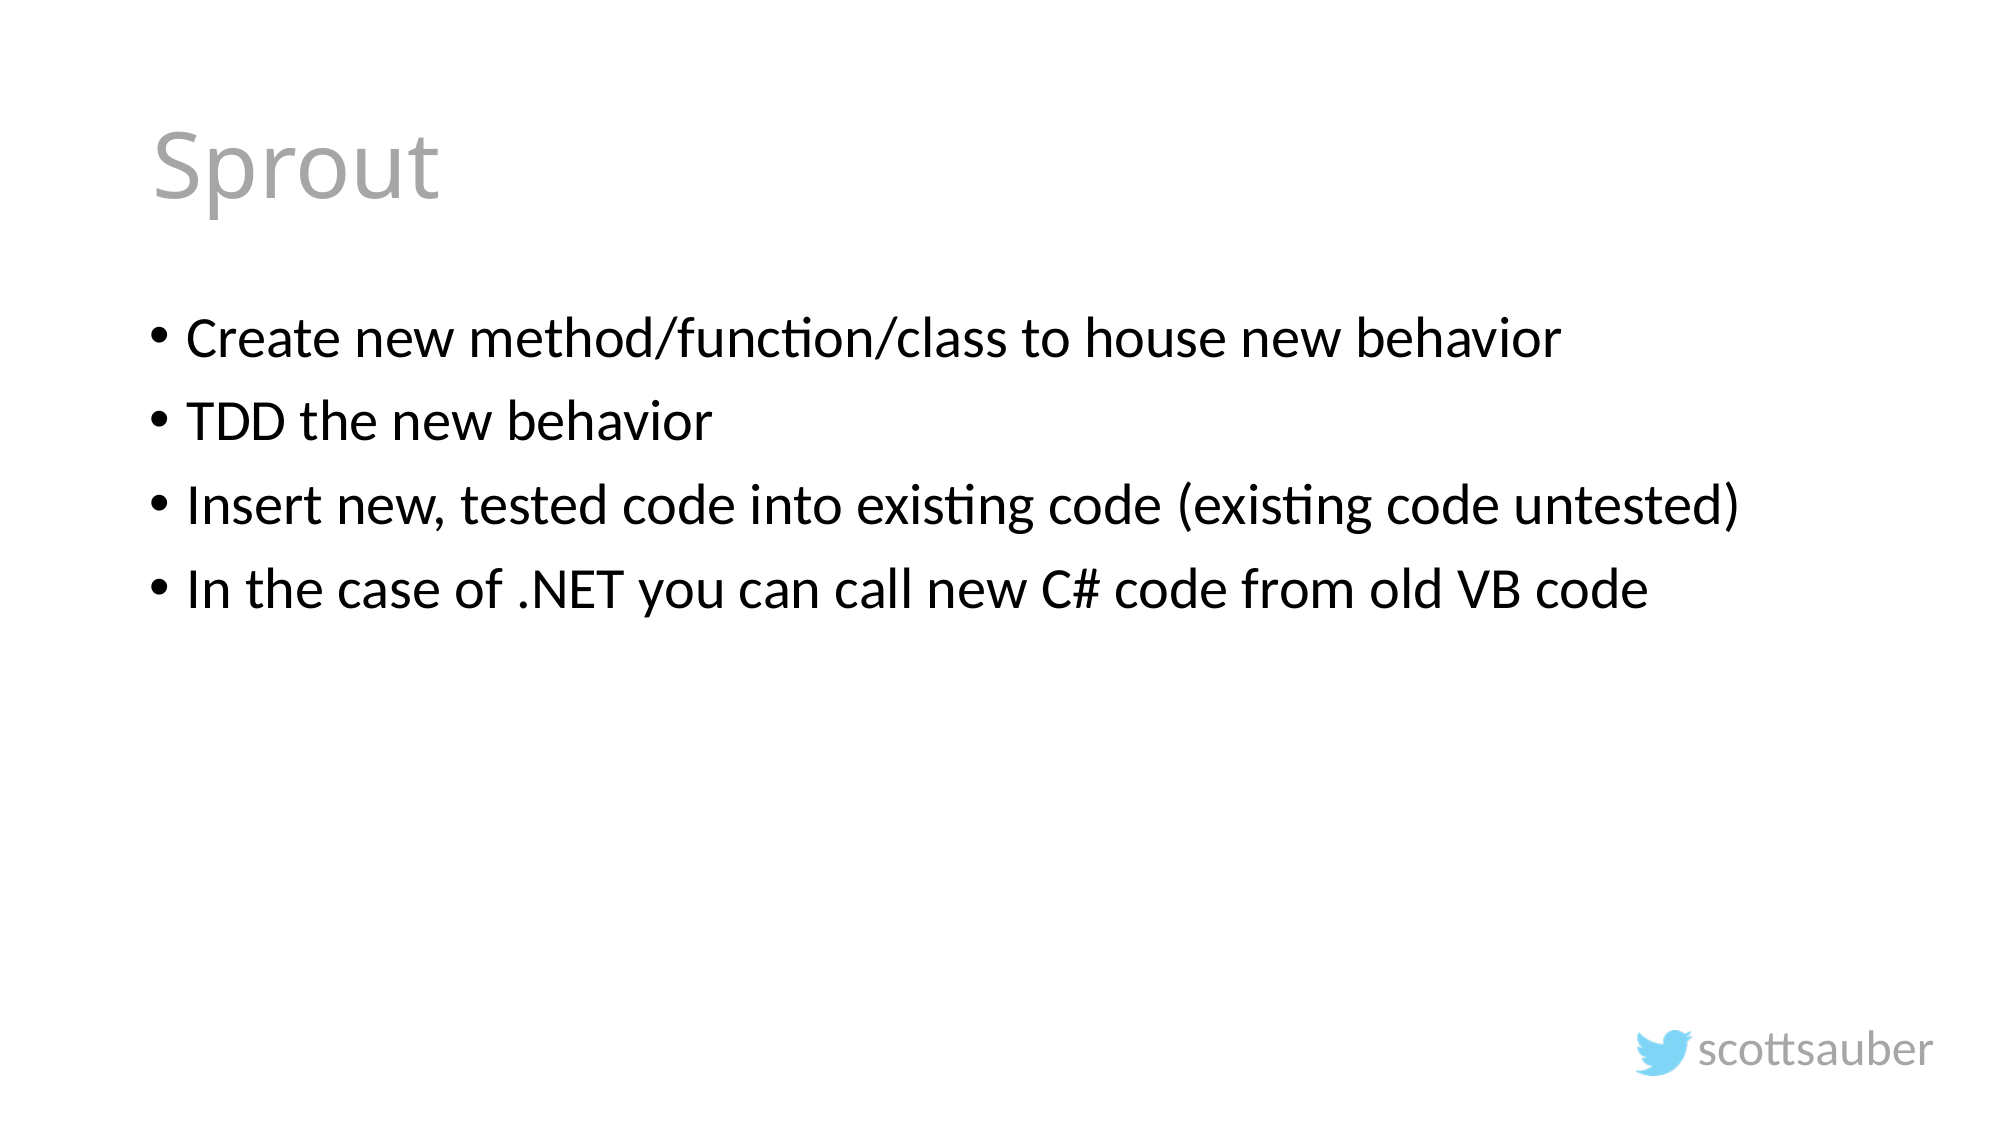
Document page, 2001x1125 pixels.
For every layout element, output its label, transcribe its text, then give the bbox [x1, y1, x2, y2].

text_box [1635, 1014, 1986, 1093]
list Create new method/function/class to house new behavior TDD the new behavior Insert new, tested code into existing code (existing code untested) In the case of .NET you can call new C# code from old VB code [134, 299, 1860, 1105]
title Sprout [137, 59, 1863, 278]
